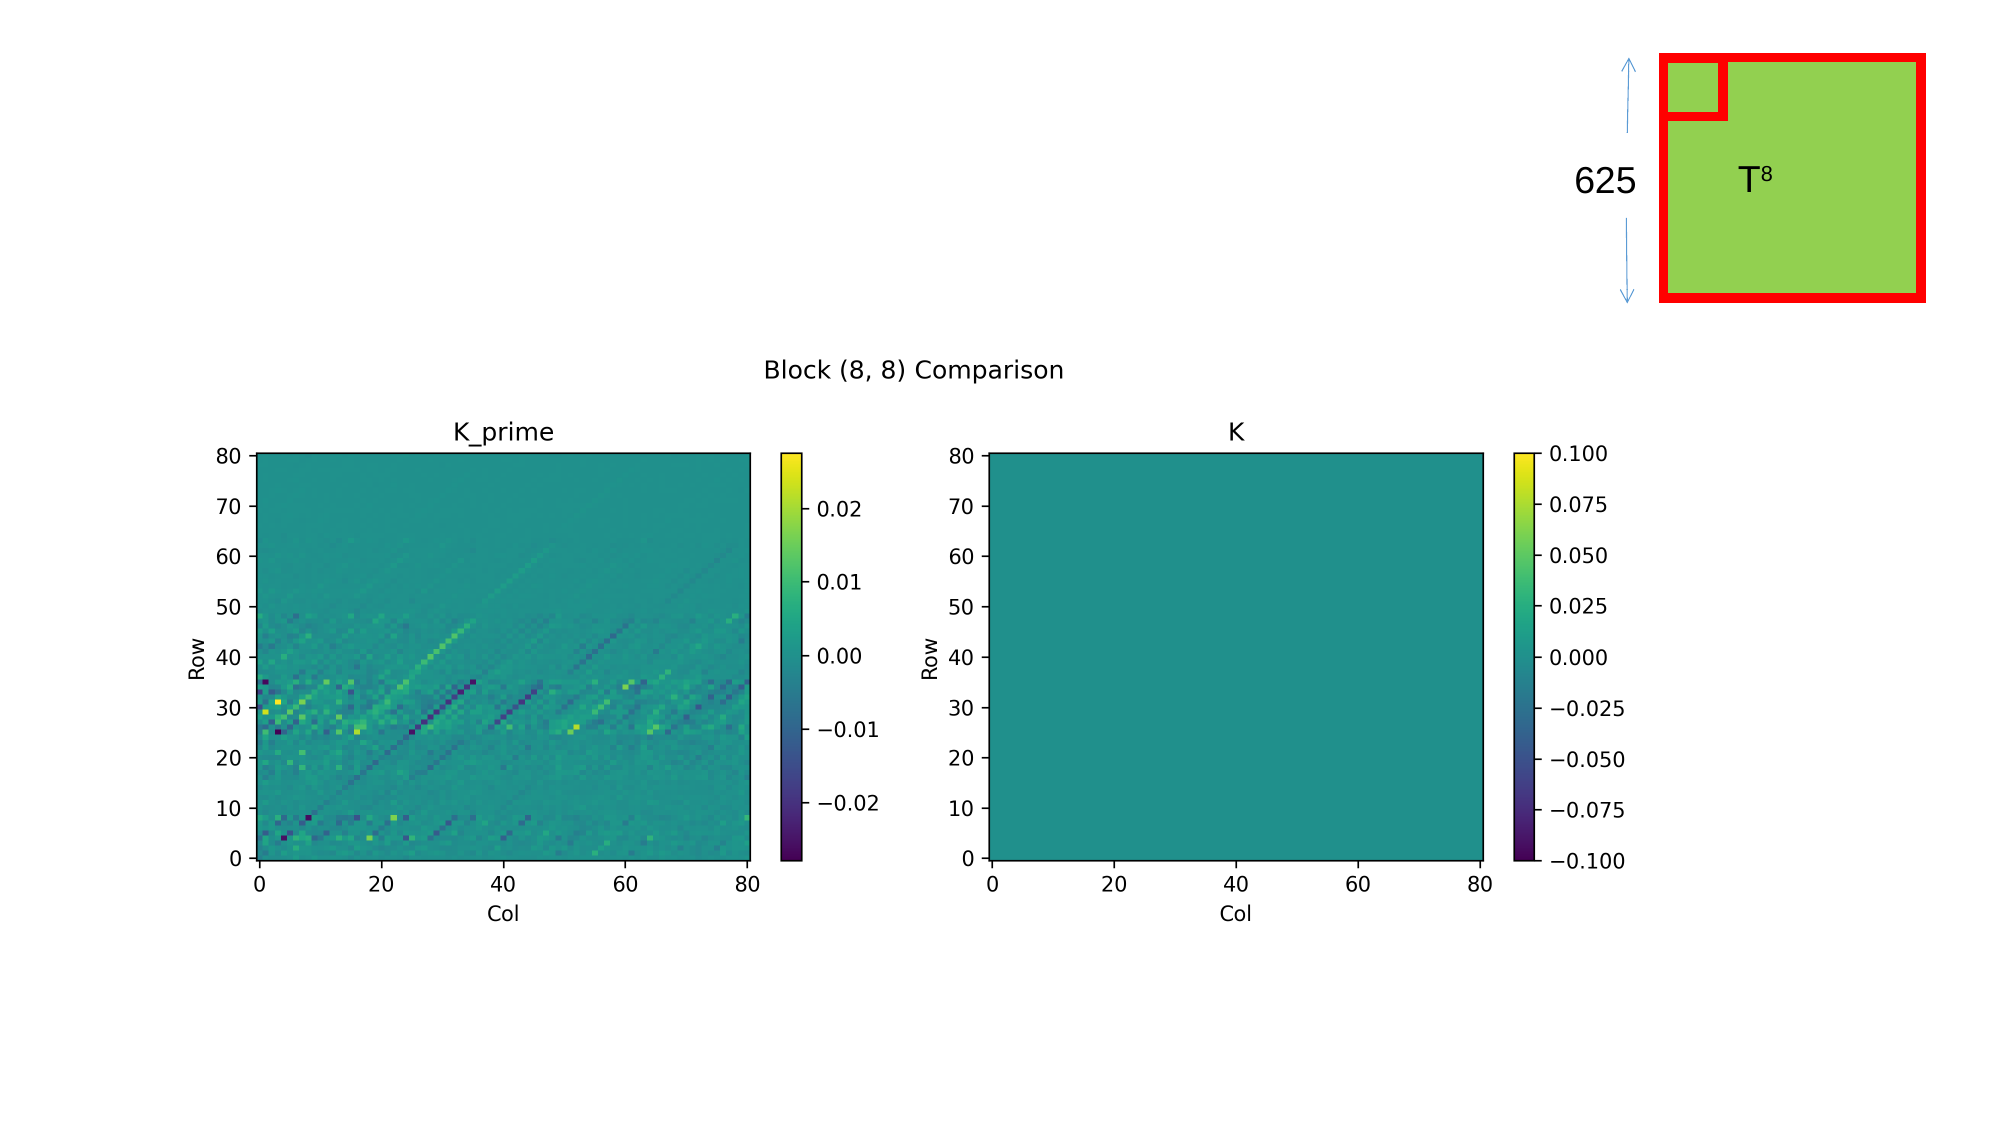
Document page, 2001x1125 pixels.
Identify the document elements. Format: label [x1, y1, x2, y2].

text_box [1559, 57, 1922, 304]
picture [163, 347, 1664, 948]
